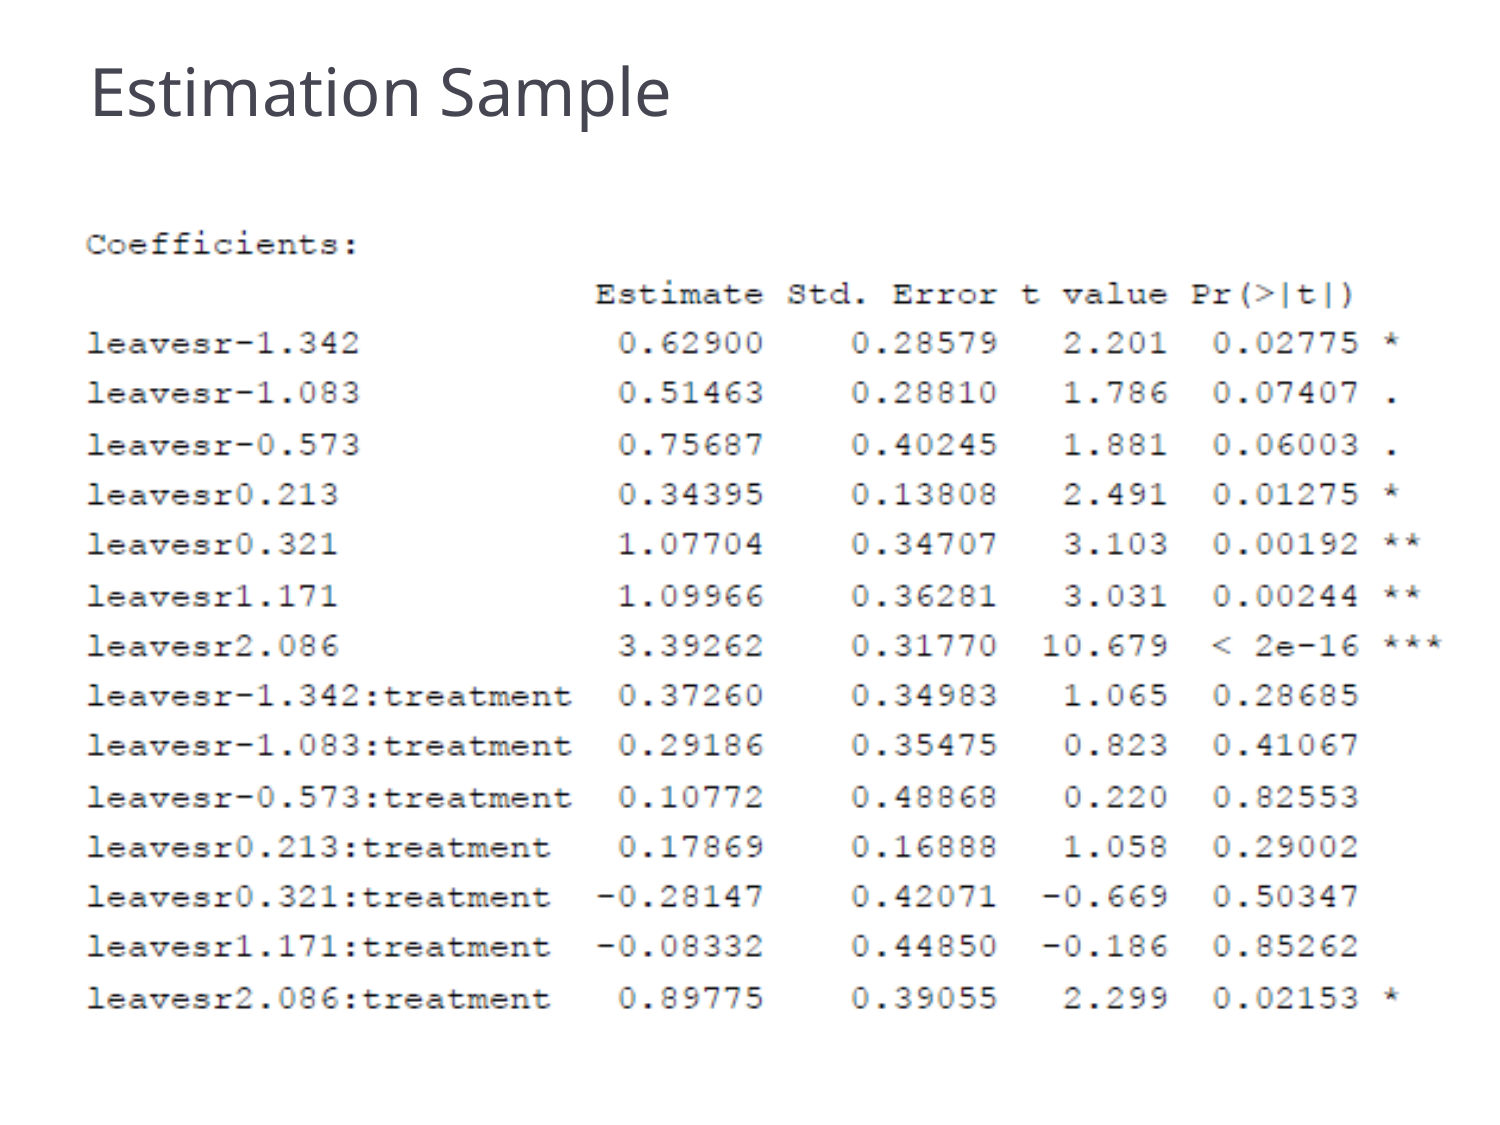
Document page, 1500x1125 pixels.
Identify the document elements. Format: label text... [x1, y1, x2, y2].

picture [74, 212, 1488, 1026]
title Estimation Sample [75, 24, 1425, 138]
